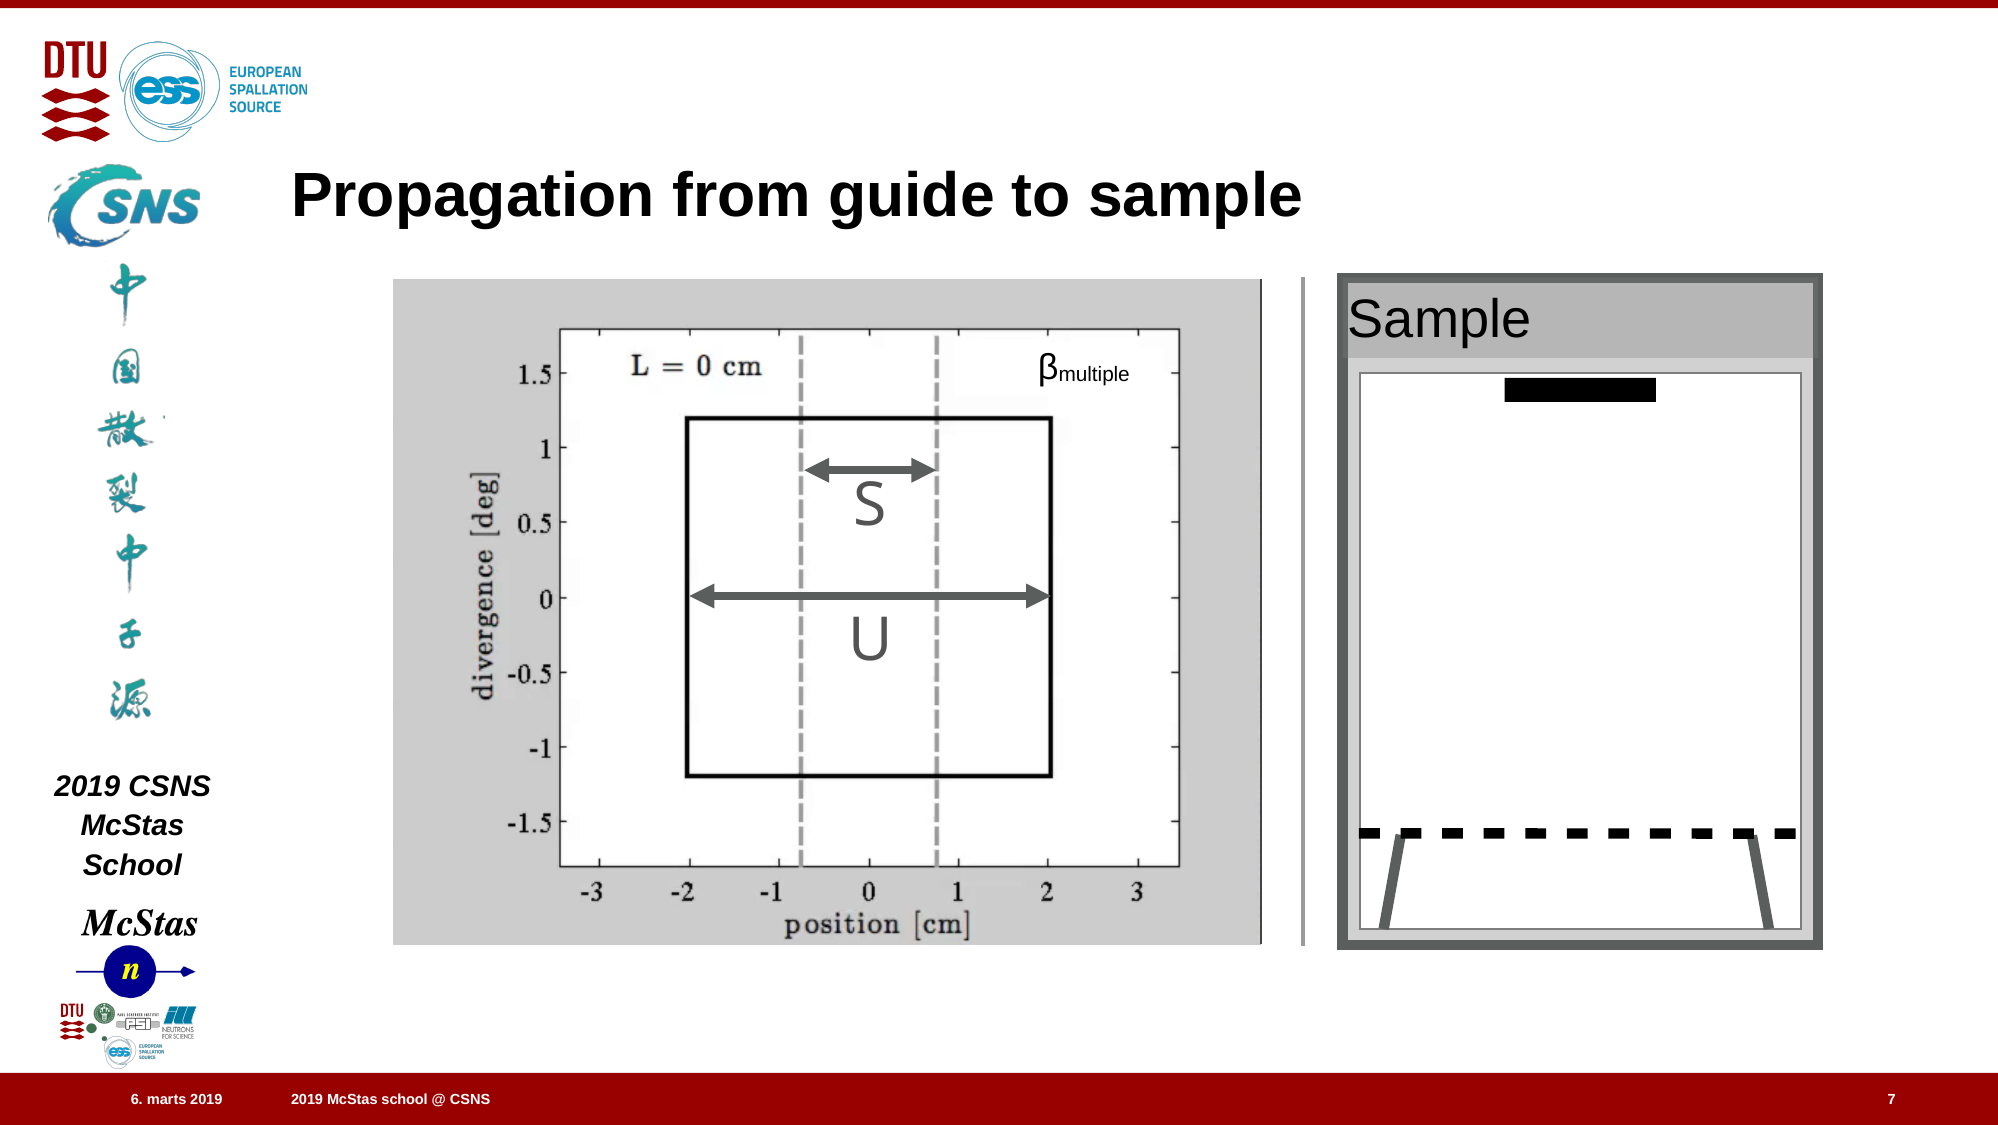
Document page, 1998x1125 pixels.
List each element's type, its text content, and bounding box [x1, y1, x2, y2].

picture [59, 908, 213, 999]
slide_number 7 [1886, 1088, 1909, 1110]
picture [86, 1003, 197, 1069]
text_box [392, 278, 1264, 946]
text_box [1359, 373, 1801, 929]
title Propagation from guide to sample [290, 69, 1820, 230]
picture [48, 162, 209, 744]
picture [119, 41, 307, 142]
text_box Sample [1341, 277, 1819, 355]
text_box [1342, 358, 1818, 945]
text_box [1504, 377, 1656, 402]
picture [116, 1013, 160, 1030]
